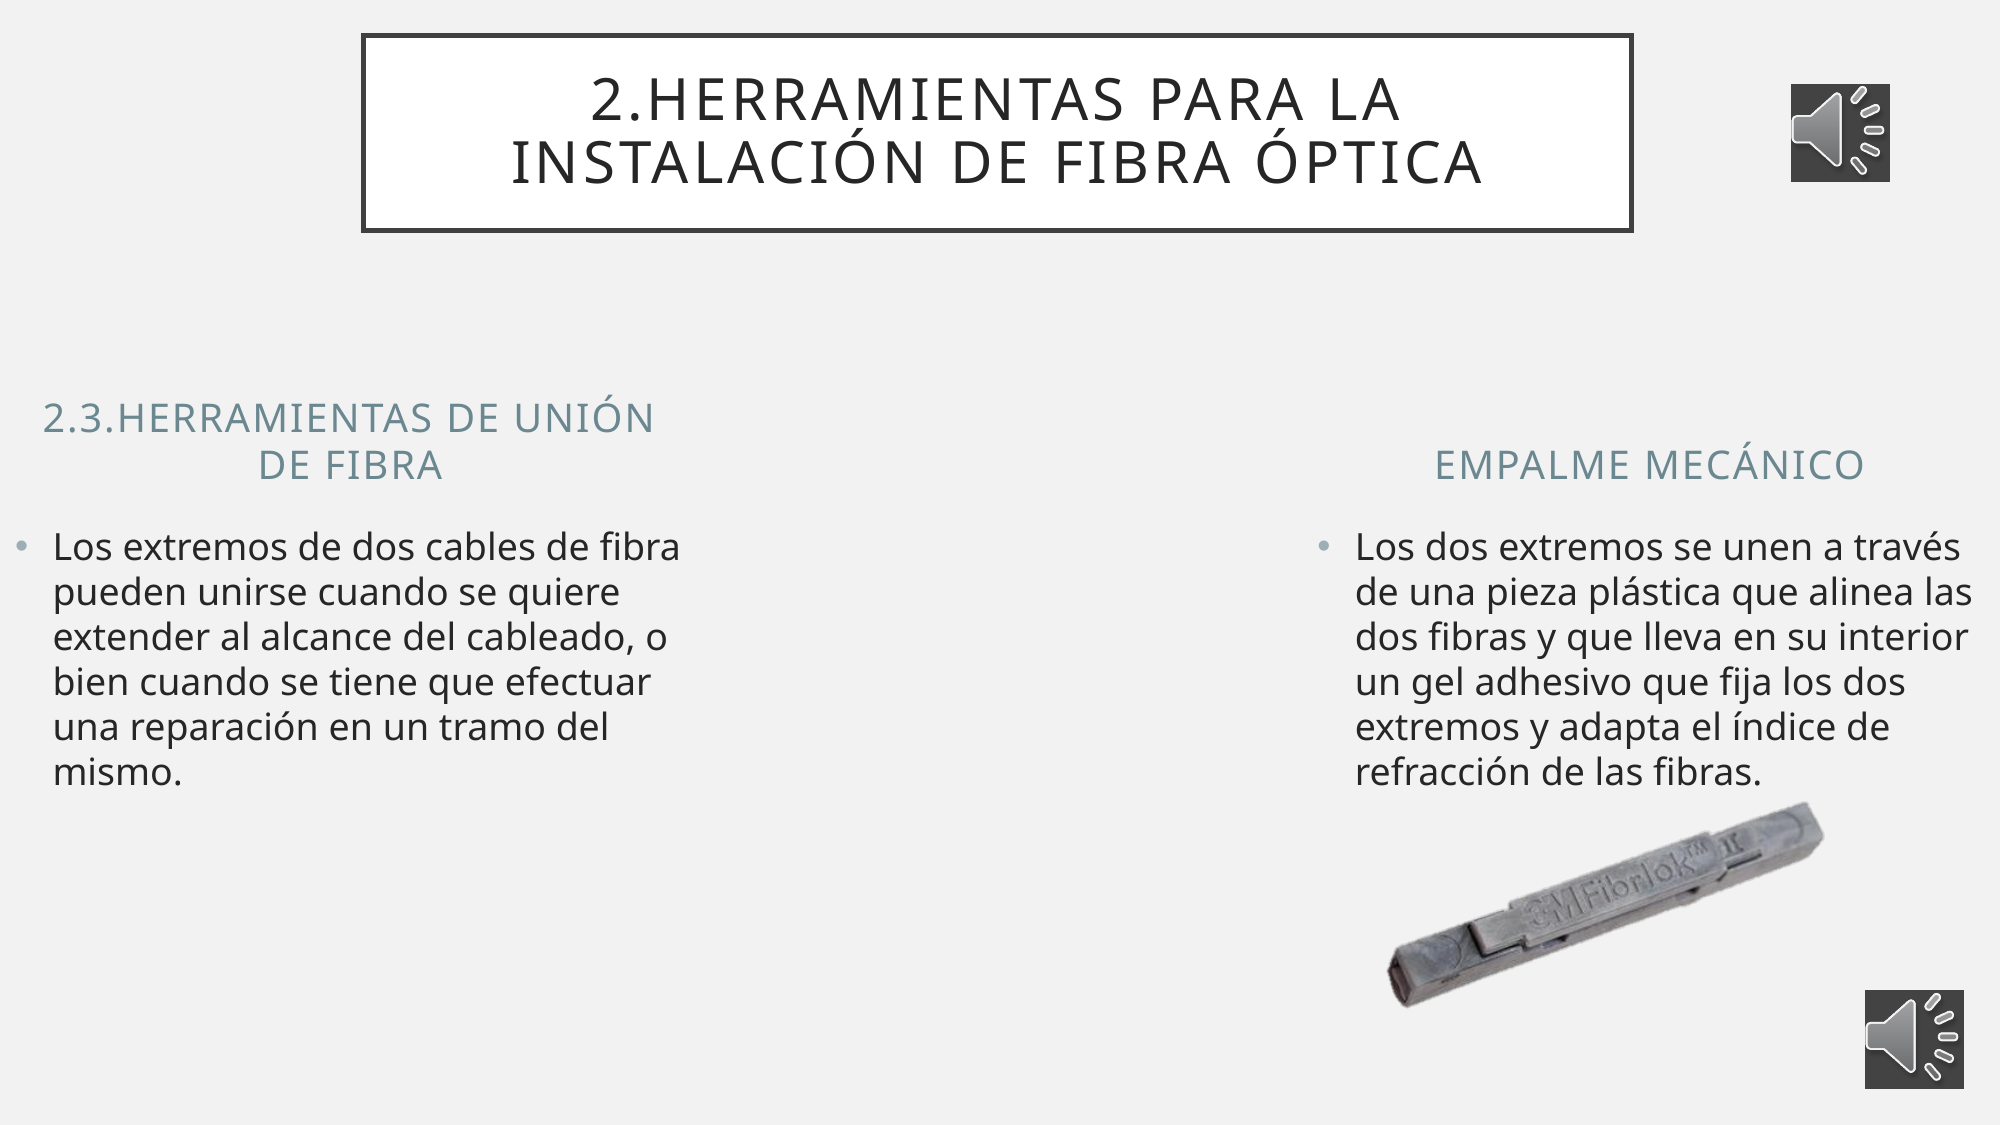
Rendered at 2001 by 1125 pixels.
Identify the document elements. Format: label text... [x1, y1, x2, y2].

list Empalme mecánico [1299, 379, 2000, 495]
list Los dos extremos se unen a través de una pieza plástica que alinea las dos fibras y que lleva en su interior un gel adhesivo que fija los dos extremos y adapta el índice de refracción de las fibras. [1302, 515, 2000, 765]
list 2.3.herramientas de unión de fibra [0, 379, 701, 495]
picture [1790, 82, 1891, 183]
picture [1864, 989, 1965, 1090]
title 2.Herramientas para la instalación de fibra óptica [361, 33, 1634, 233]
picture [1375, 764, 1841, 1051]
list Los extremos de dos cables de fibra pueden unirse cuando se quiere extender al alcance del cableado, o bien cuando se tiene que efectuar una reparación en un tramo del mismo. [0, 515, 701, 942]
